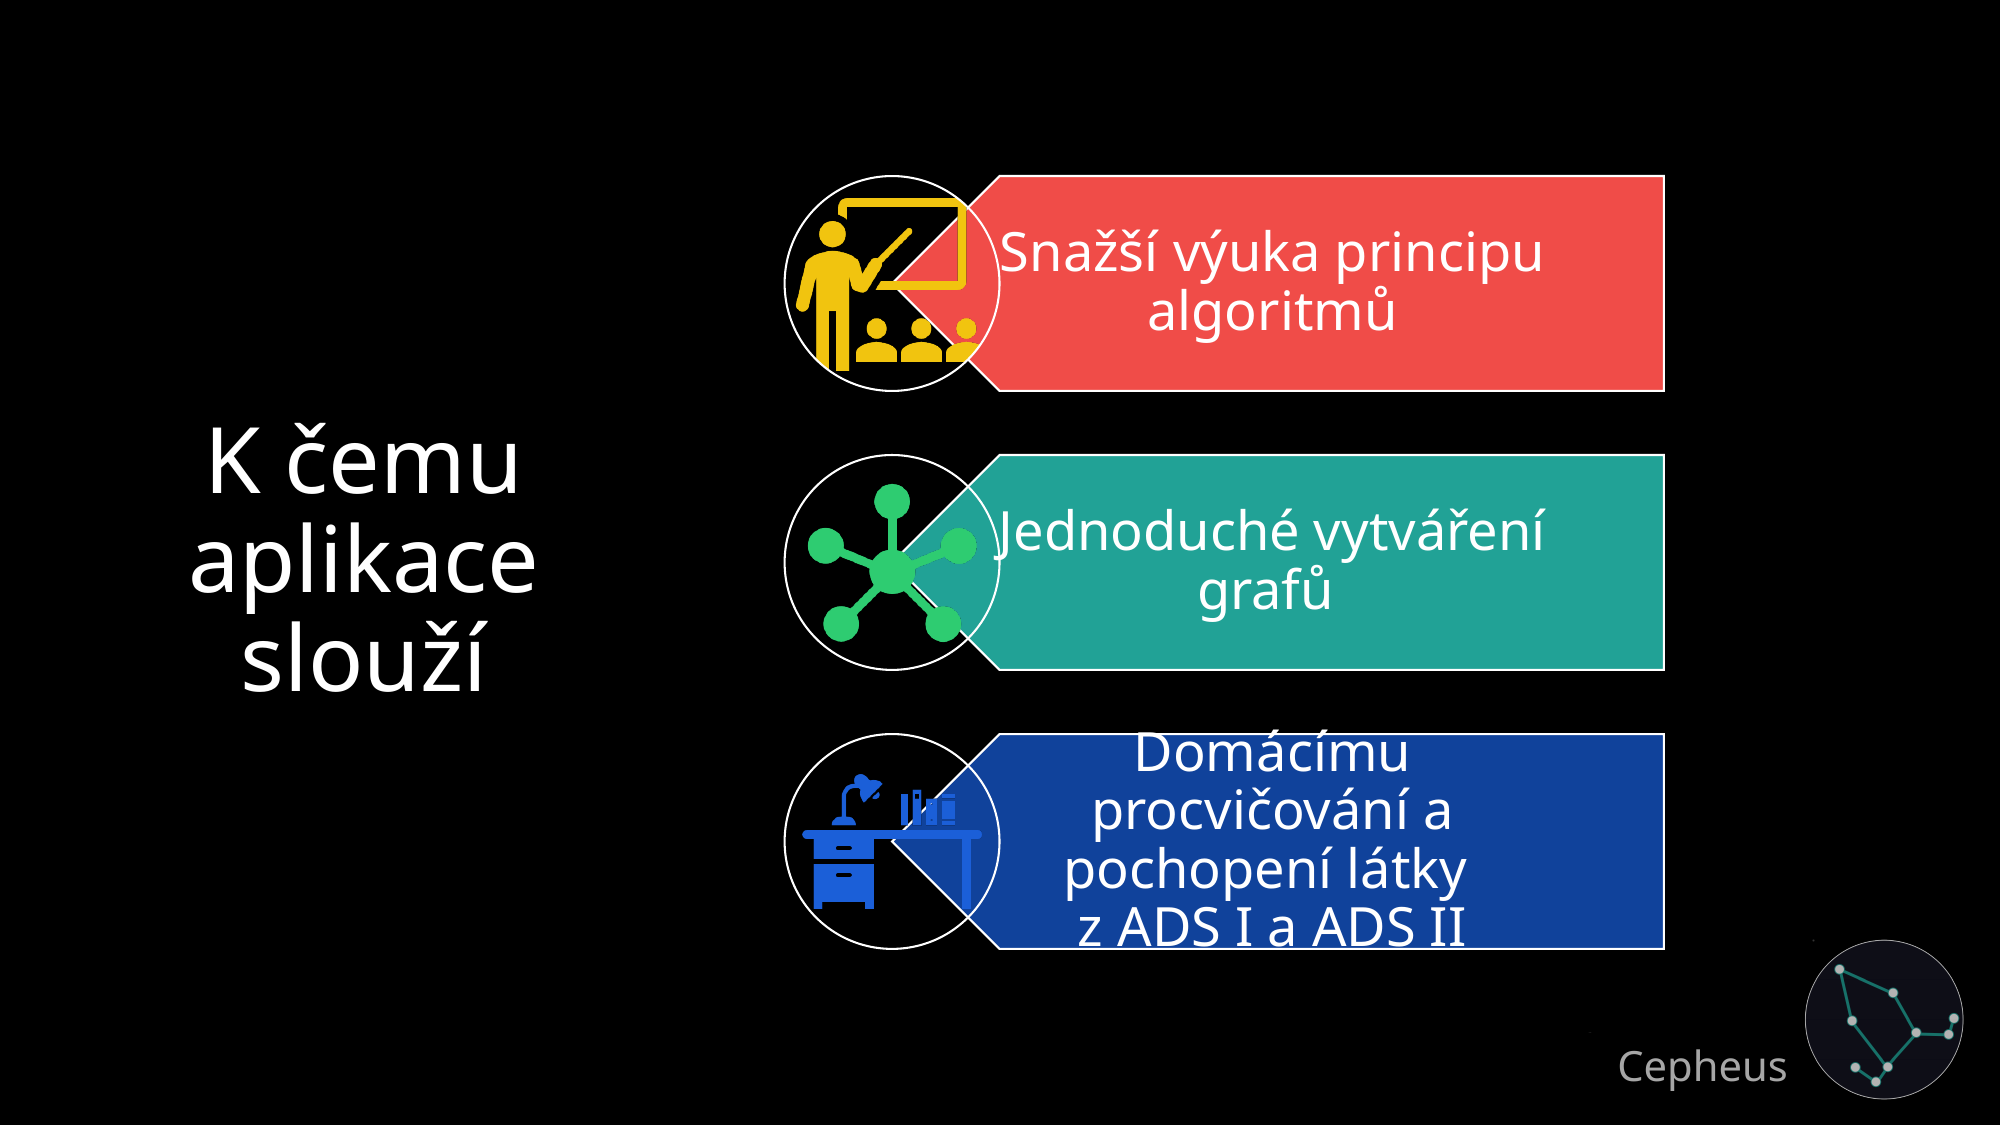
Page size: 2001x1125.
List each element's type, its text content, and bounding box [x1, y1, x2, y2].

title K čemu aplikace slouží [159, 319, 569, 806]
picture [1804, 939, 1965, 1100]
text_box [643, 175, 1805, 950]
text_box Cepheus [1580, 1032, 1804, 1098]
